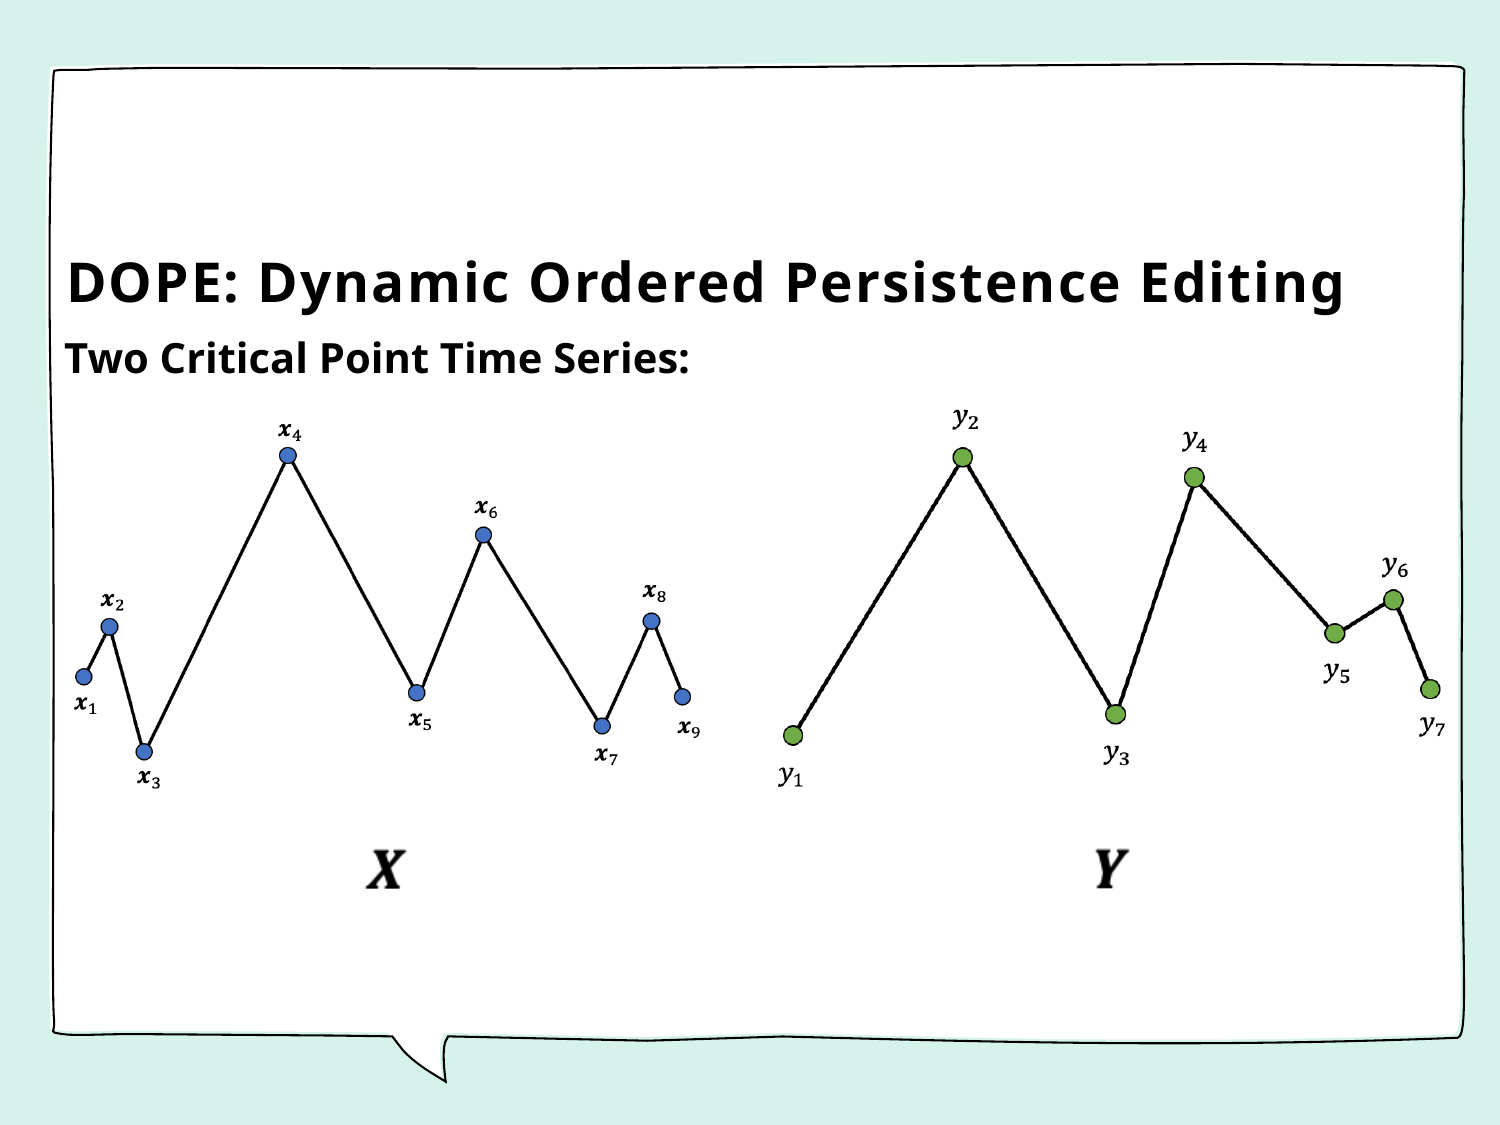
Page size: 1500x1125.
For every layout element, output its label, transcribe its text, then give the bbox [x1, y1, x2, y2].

picture [1064, 822, 1161, 917]
title DOPE: Dynamic Ordered Persistence Editing [51, 192, 1449, 329]
text_box Two Critical Point Time Series: [49, 317, 1177, 398]
picture [762, 391, 1463, 798]
picture [337, 824, 438, 916]
picture [61, 408, 714, 794]
